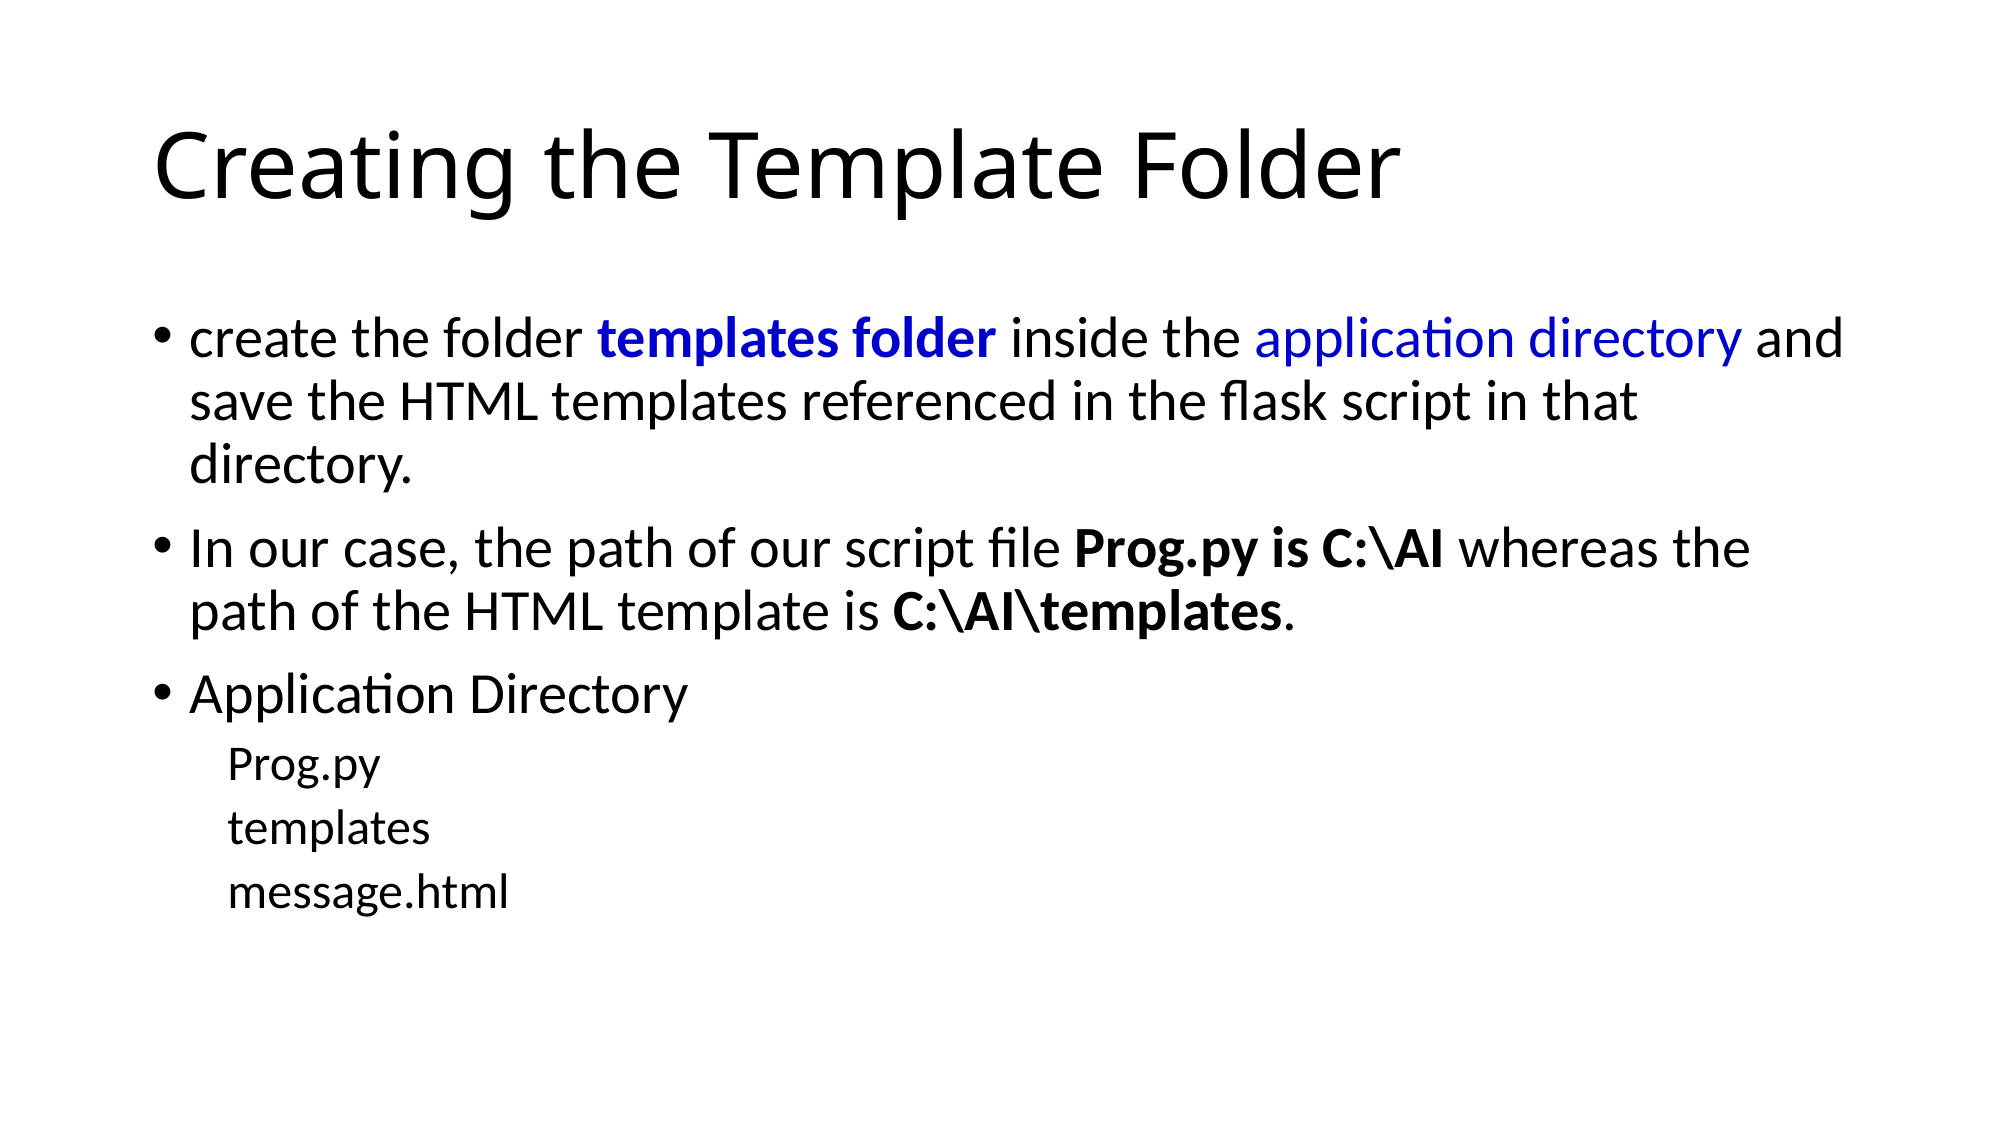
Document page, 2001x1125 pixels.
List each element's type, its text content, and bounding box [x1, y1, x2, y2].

title Creating the Template Folder [137, 59, 1863, 278]
list create the folder templates folder inside the application directory and save the HTML templates referenced in the flask script in that directory. In our case, the path of our script file Prog.py is C:\AI whereas the path of the HTML template is C:\AI\templates. Application Directory Prog.py templates message.html [137, 299, 1863, 1014]
